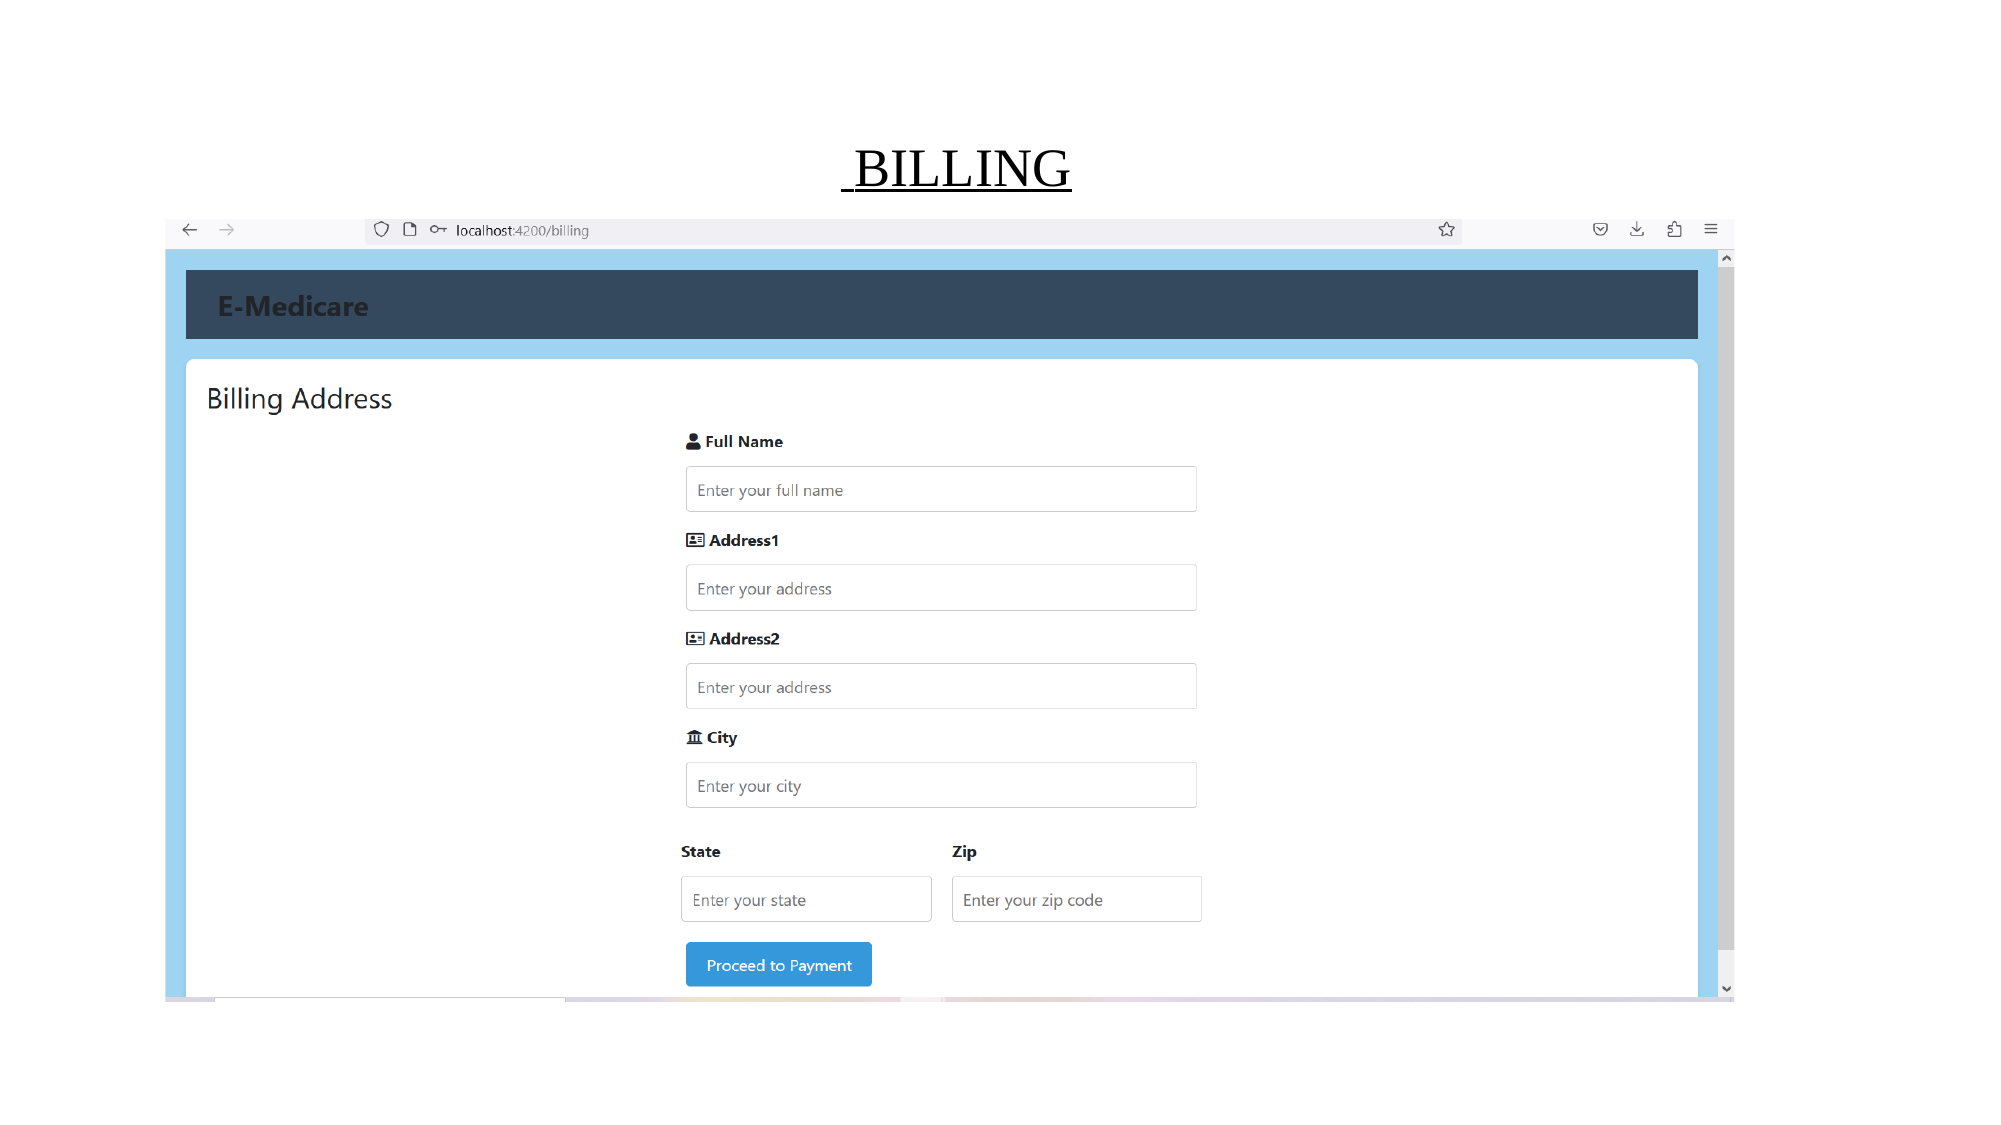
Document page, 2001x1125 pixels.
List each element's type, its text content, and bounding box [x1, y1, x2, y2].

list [165, 219, 1735, 1002]
title BILLING [137, 59, 1863, 278]
